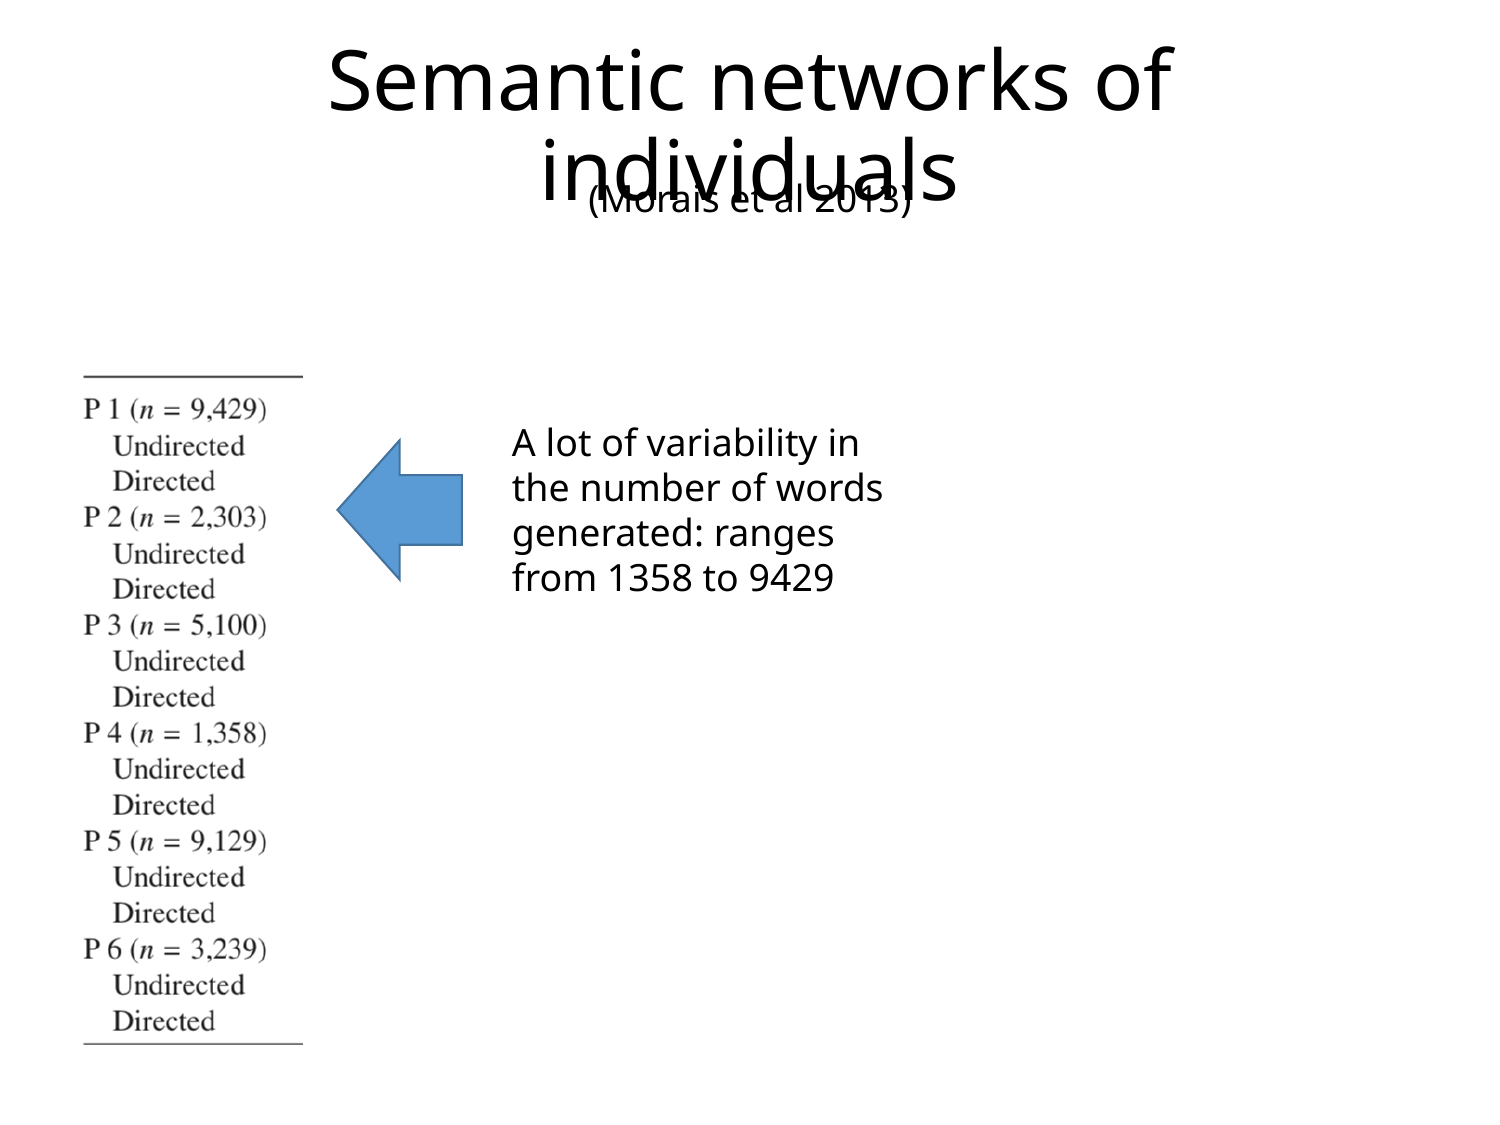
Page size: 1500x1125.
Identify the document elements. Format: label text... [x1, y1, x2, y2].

title Semantic networks of individuals [103, 59, 1397, 198]
text_box [336, 437, 463, 583]
text_box (Morais et al 2013) [573, 167, 927, 228]
text_box A lot of variability in the number of words generated: ranges from 1358 to 9429 [497, 411, 928, 607]
picture [44, 336, 303, 1057]
